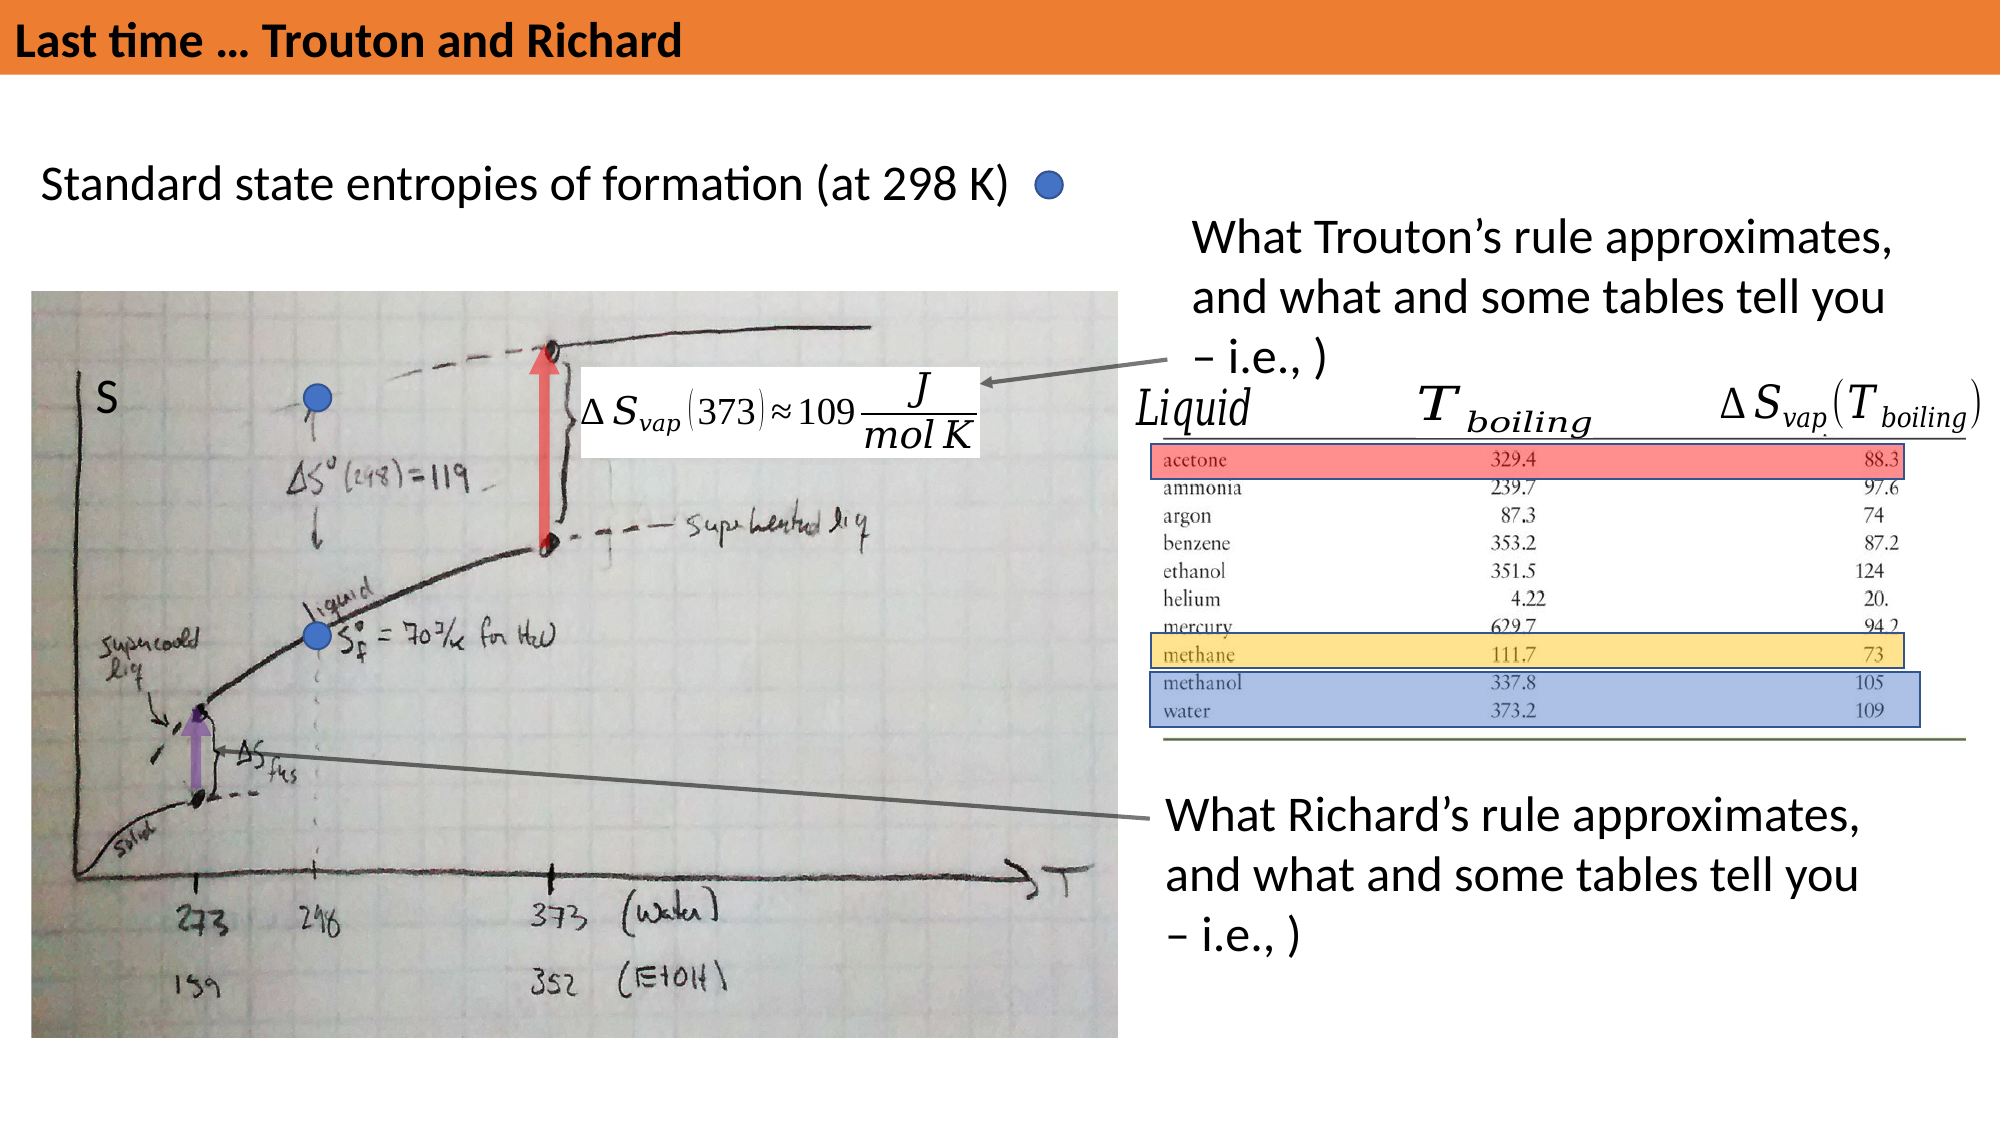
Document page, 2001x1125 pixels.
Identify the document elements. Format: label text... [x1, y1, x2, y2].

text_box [31, 291, 1118, 1038]
text_box Last time … Trouton and Richard [0, 0, 2000, 75]
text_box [979, 359, 1168, 384]
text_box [212, 750, 1150, 819]
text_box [25, 143, 1063, 219]
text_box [1118, 375, 2000, 746]
picture [1118, 393, 2001, 747]
